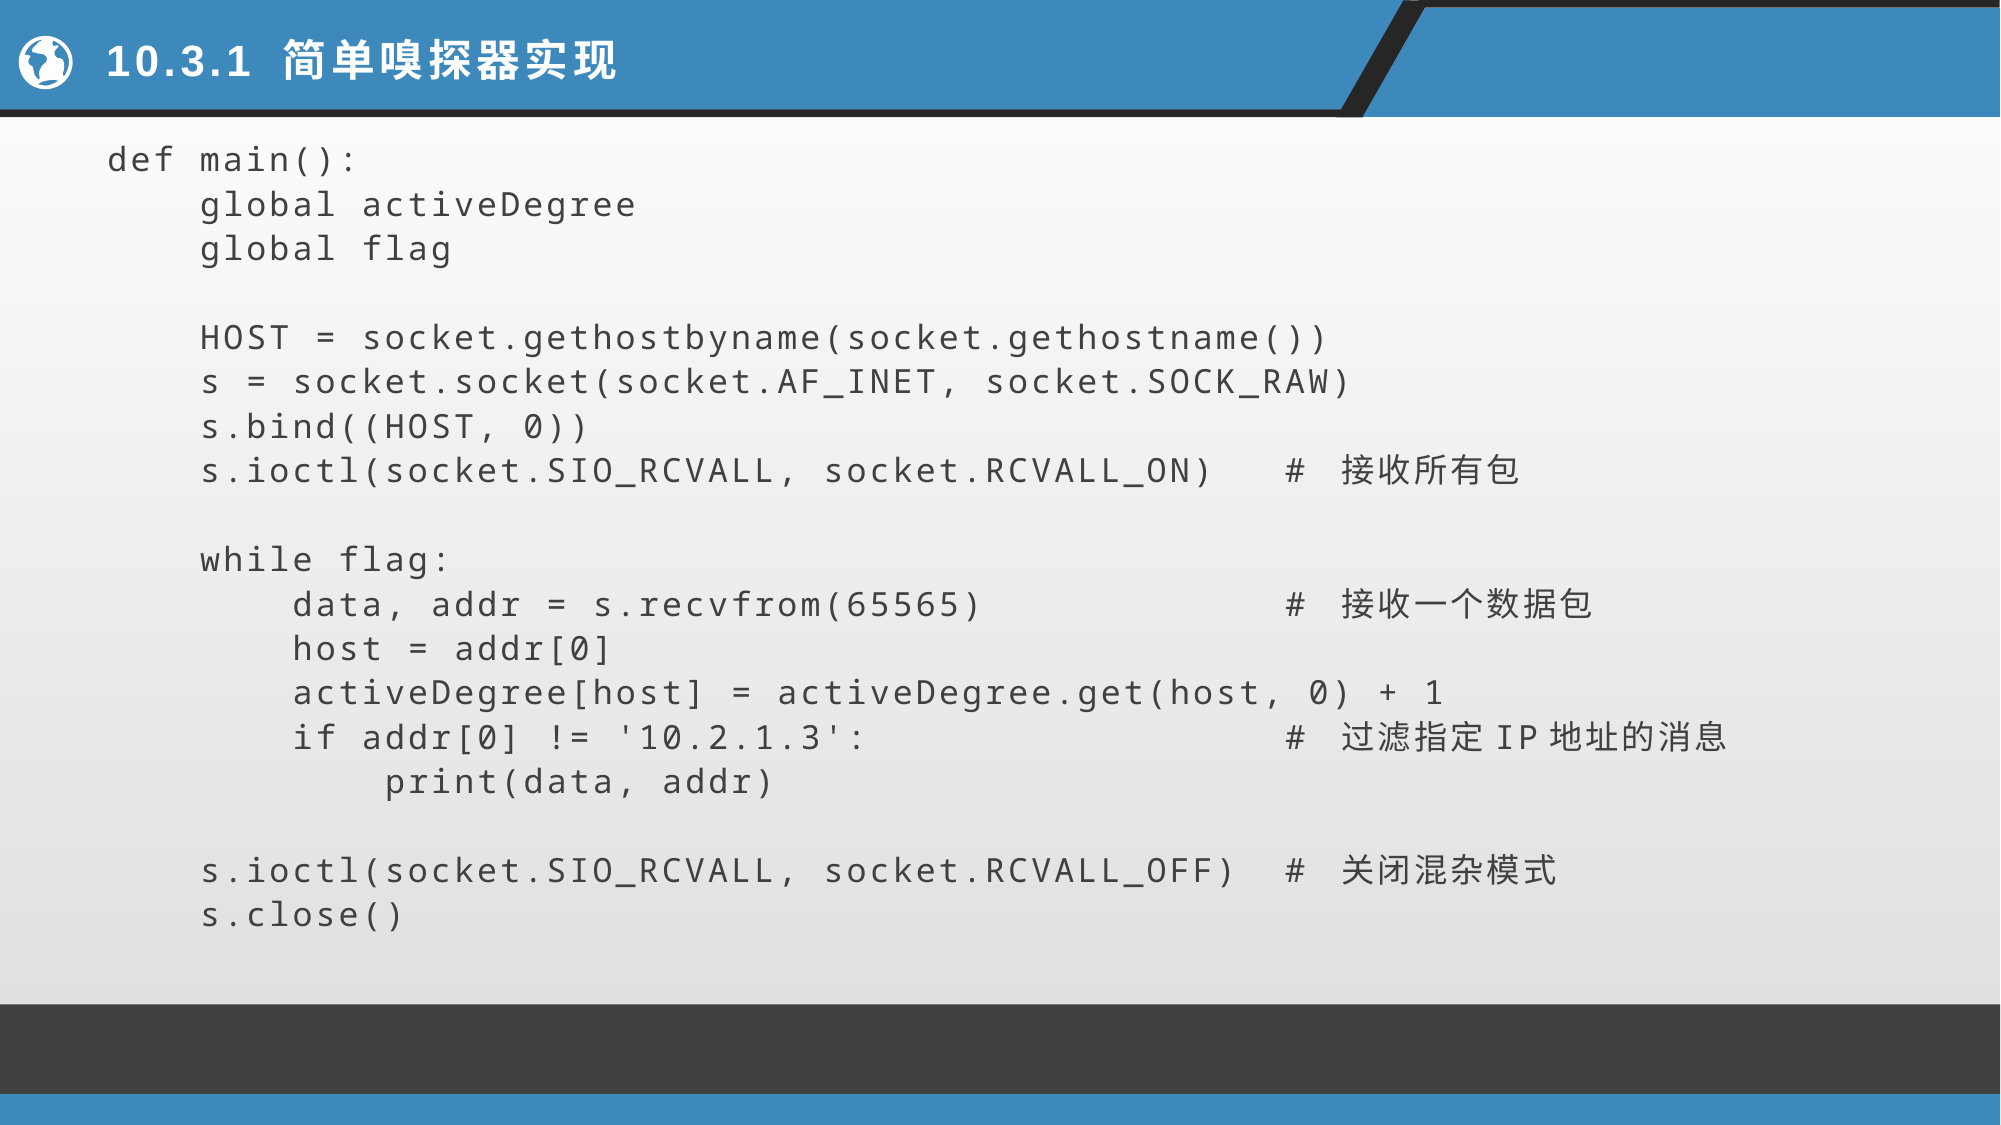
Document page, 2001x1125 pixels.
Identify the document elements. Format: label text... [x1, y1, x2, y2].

title 10.3.1 简单嗅探器实现 [90, 0, 977, 146]
list def main(): global activeDegree global flag HOST = socket.gethostbyname(socket.gethostname()) s = socket.socket(socket.AF_INET, socket.SOCK_RAW) s.bind((HOST, 0)) s.ioctl(socket.SIO_RCVALL, socket.RCVALL_ON) # 接收所有包 while flag: data, addr = s.recvfrom(65565) # 接收一个数据包 host = addr[0] activeDegree[host] = activeDegree.get(host, 0) + 1 if addr[0] != '10.2.1.3': # 过滤指定IP地址的消息 print(data, addr) s.ioctl(socket.SIO_RCVALL, socket.RCVALL_OFF) # 关闭混杂模式 s.close() [90, 146, 1921, 976]
